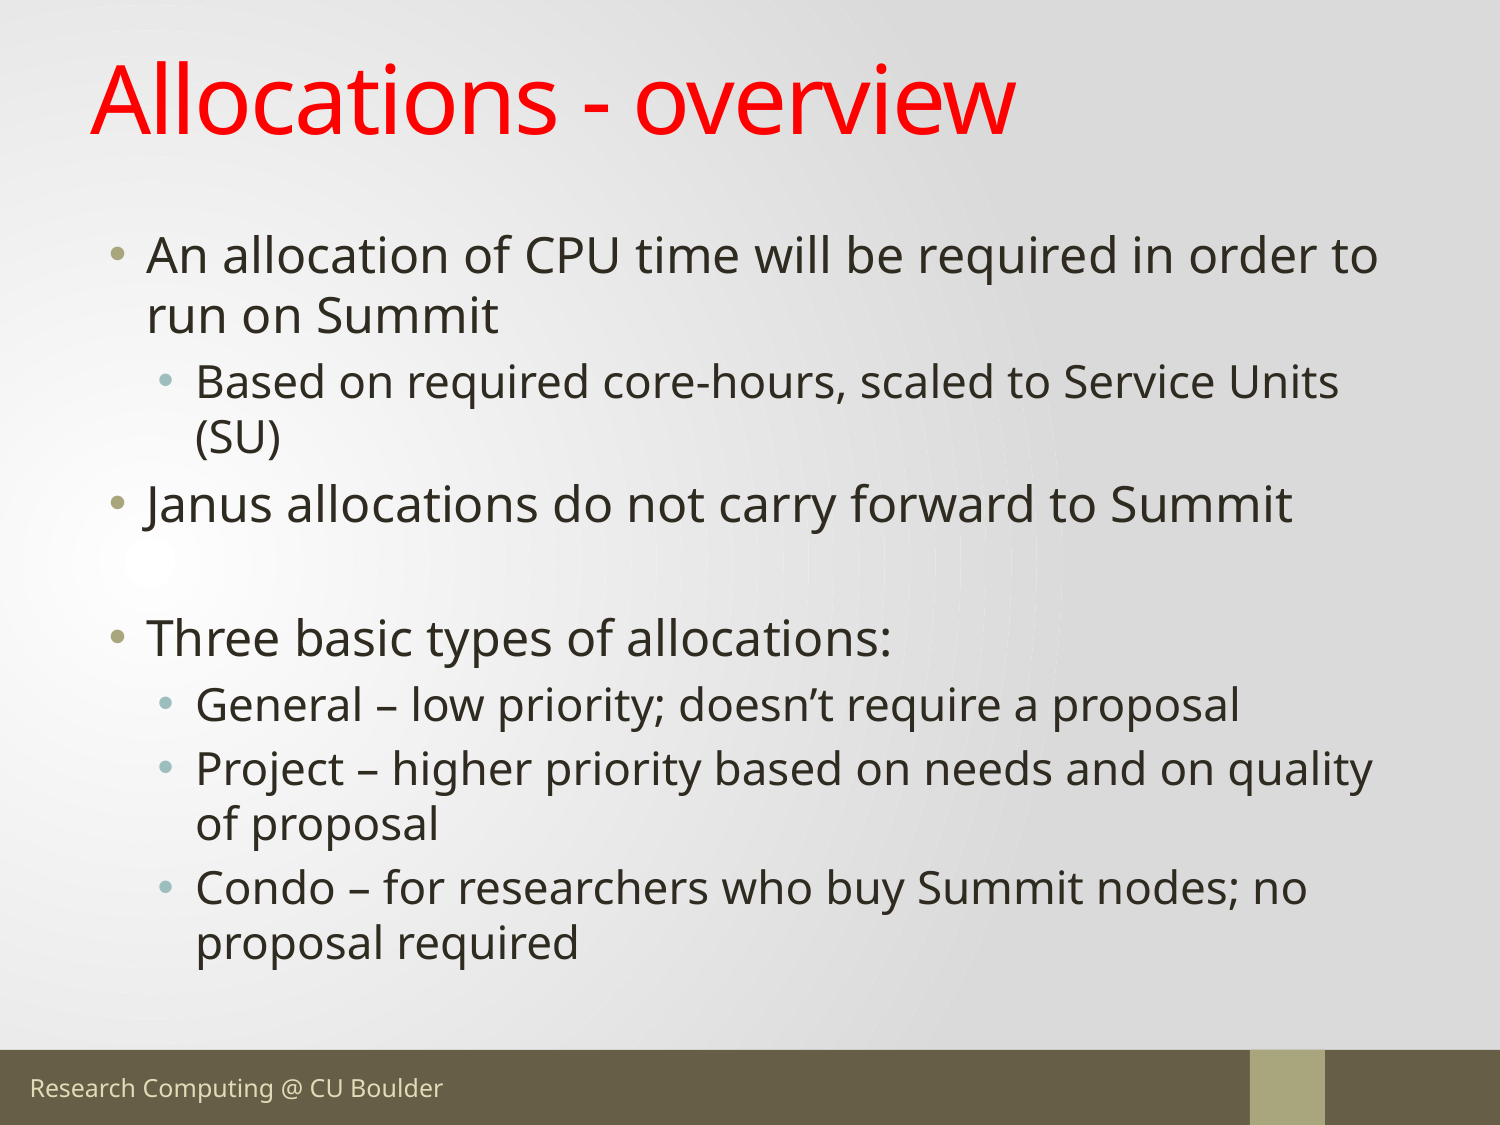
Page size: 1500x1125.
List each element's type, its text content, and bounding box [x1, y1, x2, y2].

title Allocations - overview [75, 2, 1419, 191]
list An allocation of CPU time will be required in order to run on Summit Based on required core-hours, scaled to Service Units (SU) Janus allocations do not carry forward to Summit Three basic types of allocations: General – low priority; doesn’t require a proposal Project – higher priority based on needs and on quality of proposal Condo – for researchers who buy Summit nodes; no proposal required [75, 215, 1419, 1032]
